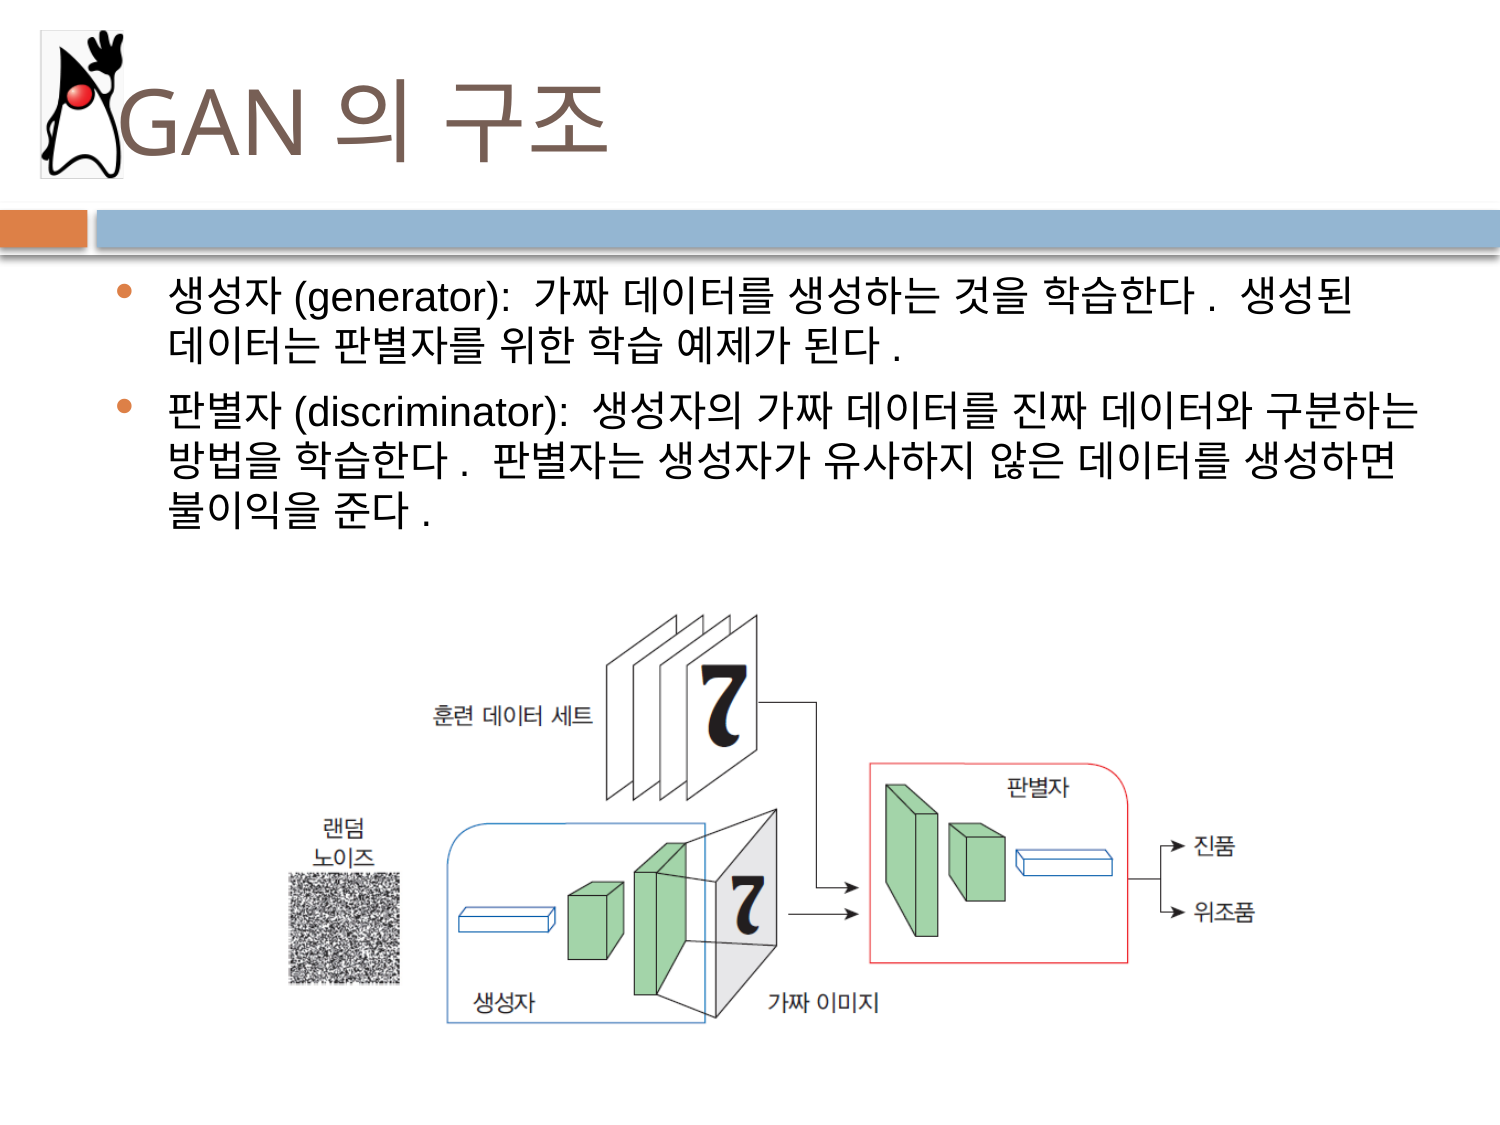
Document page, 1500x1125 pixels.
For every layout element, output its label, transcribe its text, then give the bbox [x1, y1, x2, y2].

picture [241, 585, 1298, 1045]
list 생성자(generator): 가짜 데이터를 생성하는 것을 학습한다. 생성된 데이터는 판별자를 위한 학습 예제가 된다. 판별자(discriminator): 생성자의 가짜 데이터를 진짜 데이터와 구분하는 방법을 학습한다. 판별자는 생성자가 유사하지 않은 데이터를 생성하면 불이익을 준다. [100, 262, 1438, 1000]
title GAN의 구조 [100, 37, 1438, 200]
picture [39, 30, 124, 179]
